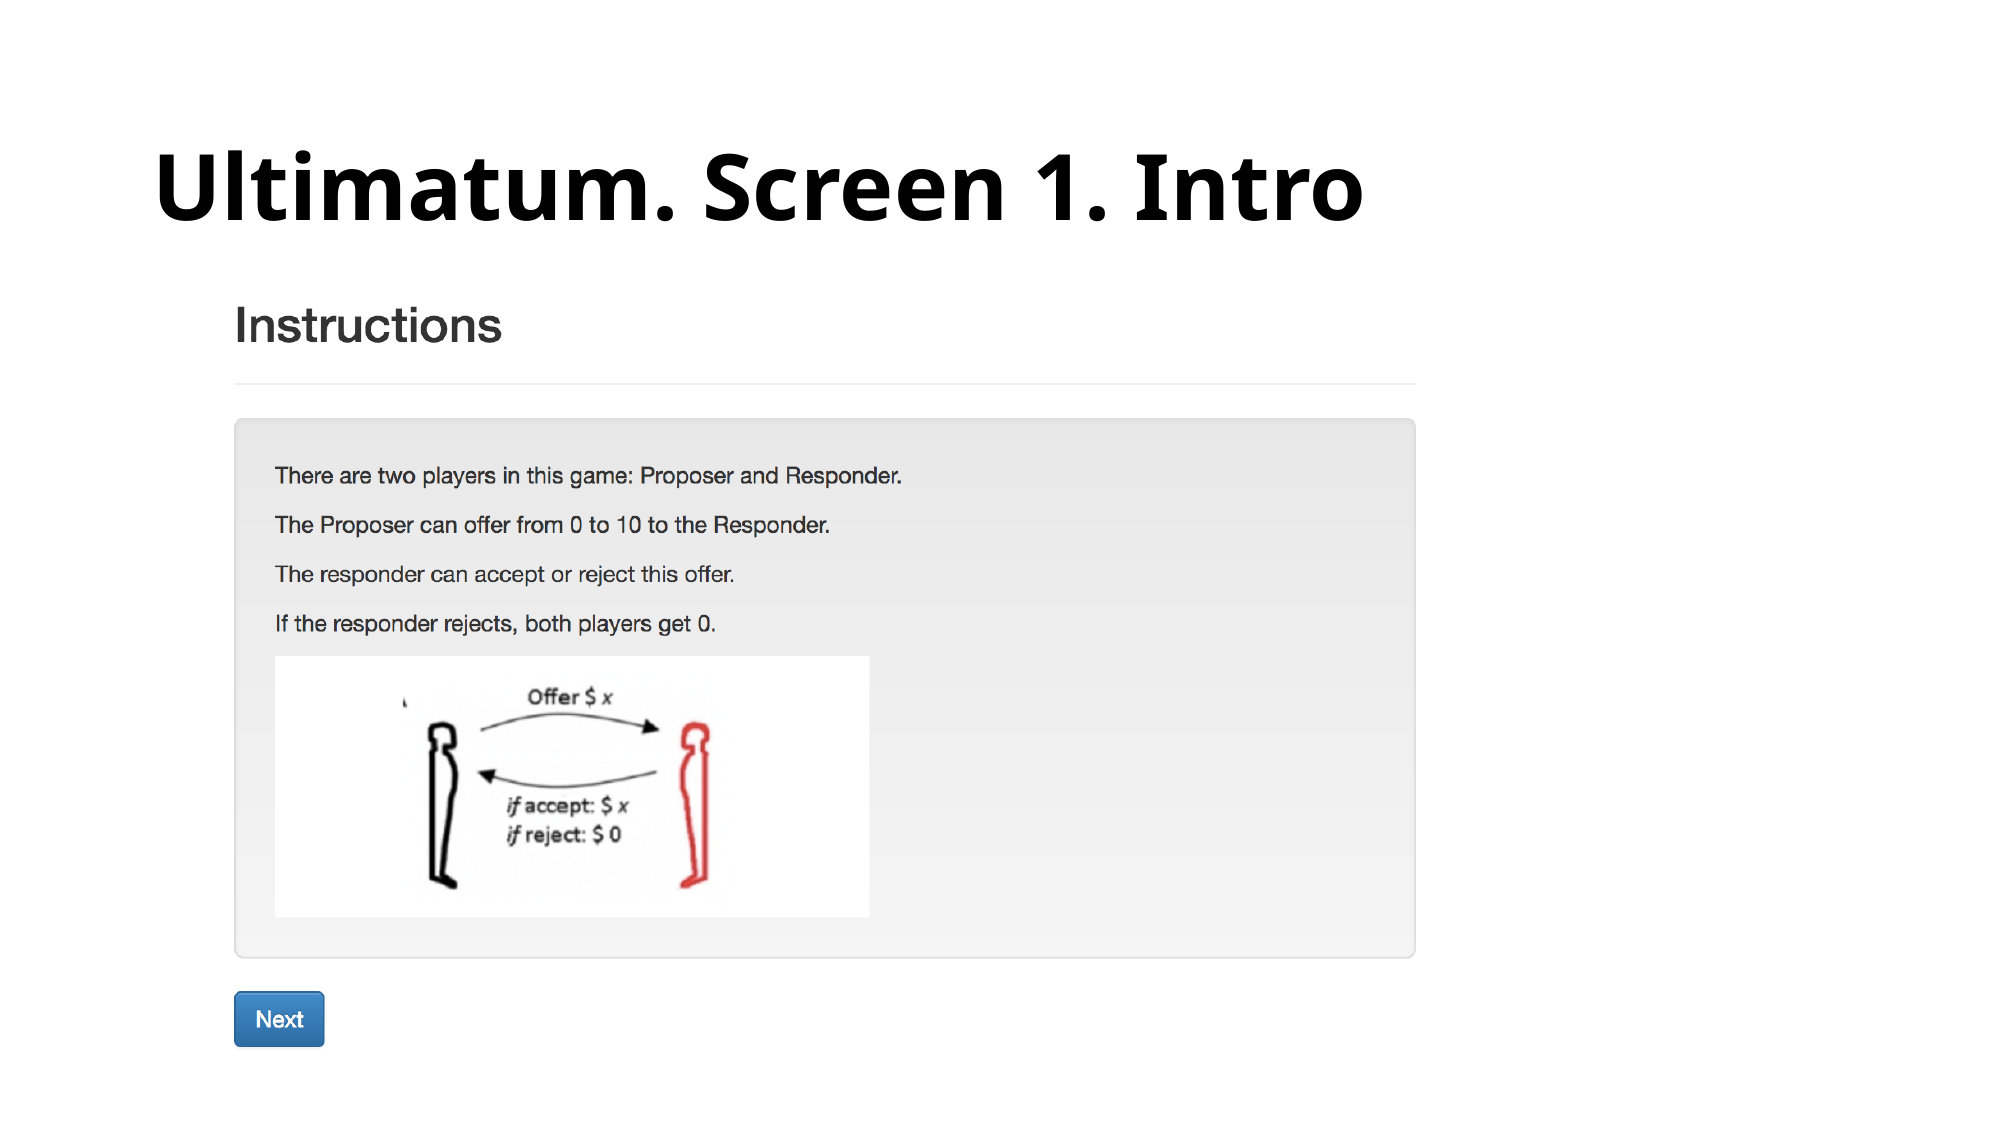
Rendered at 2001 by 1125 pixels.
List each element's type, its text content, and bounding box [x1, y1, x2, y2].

title Ultimatum. Screen 1. Intro [137, 82, 1863, 300]
picture [200, 276, 1460, 1060]
